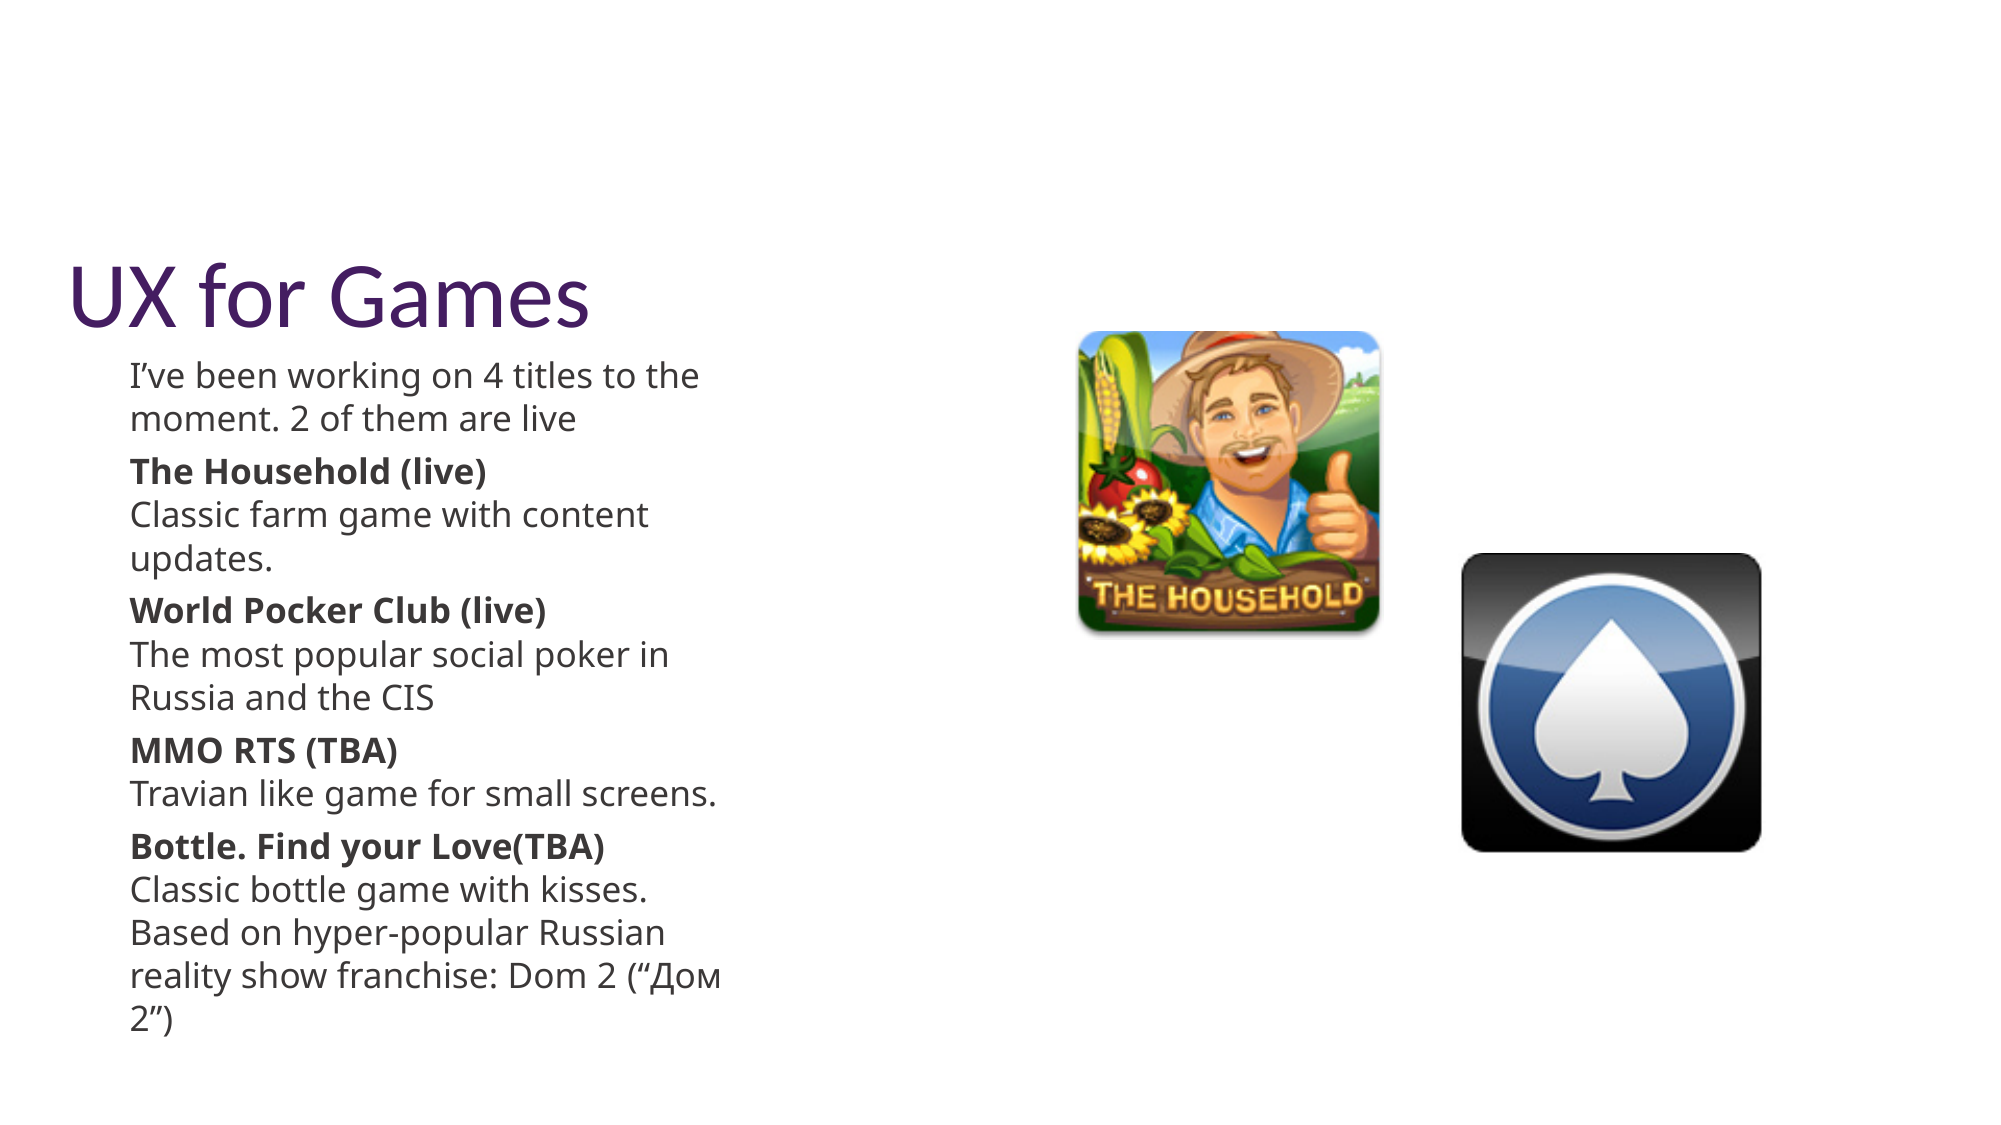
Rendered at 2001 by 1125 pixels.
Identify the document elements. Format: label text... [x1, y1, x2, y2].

list UX for Games I’ve been working on 4 titles to the moment. 2 of them are live The Household (live) Classic farm game with content updates. World Pocker Club (live) The most popular social poker in Russia and the CIS MMO RTS (TBA) Travian like game for small screens. Bottle. Find your Love(TBA) Classic bottle game with kisses. Based on hyper-popular Russian reality show franchise: Dom 2 (“Дом 2”) [0, 252, 745, 1052]
picture [1458, 553, 1766, 861]
picture [1075, 331, 1384, 640]
